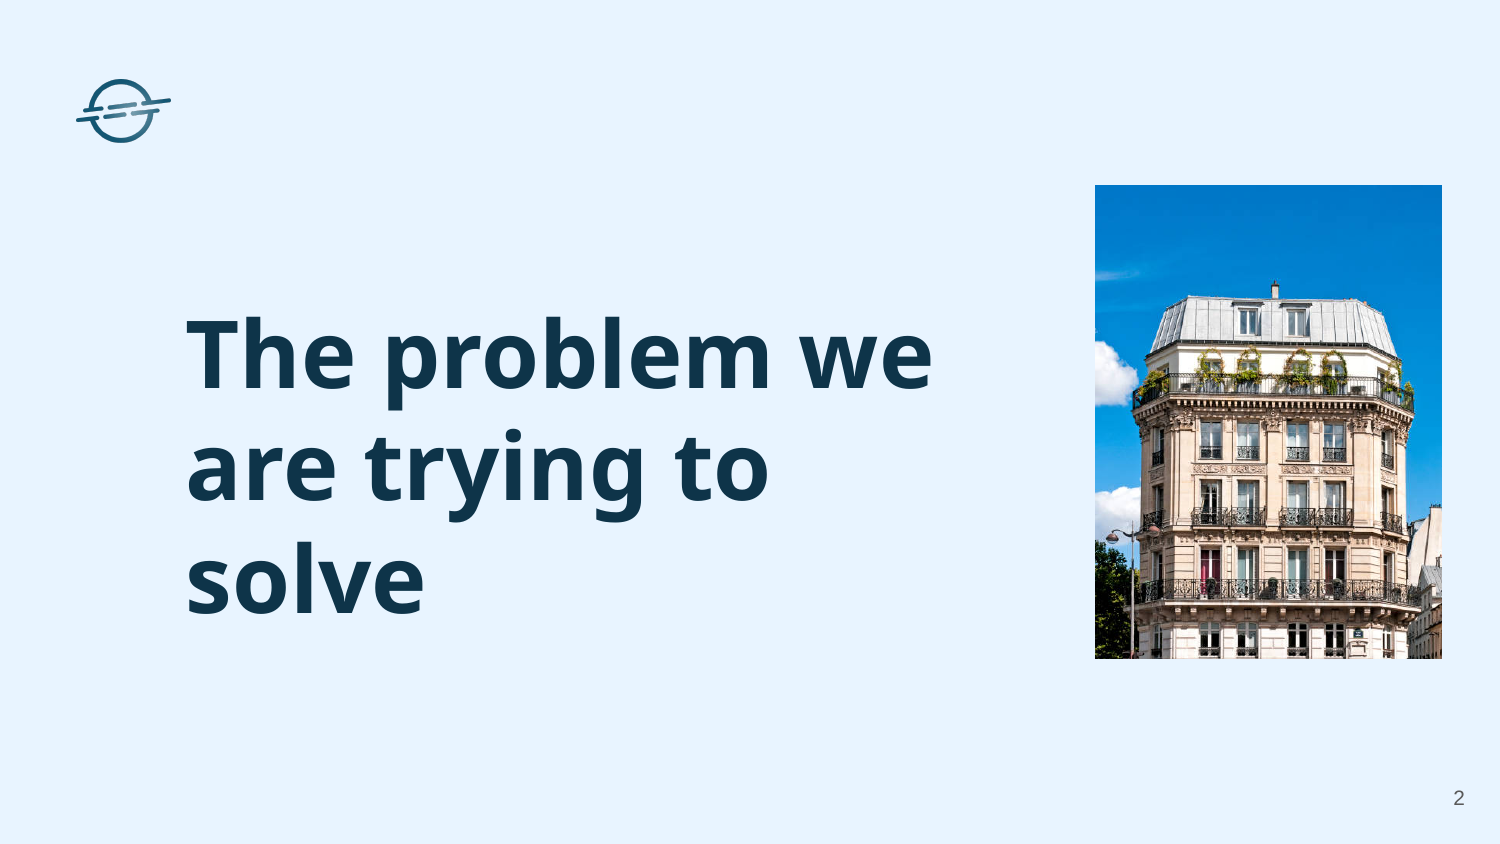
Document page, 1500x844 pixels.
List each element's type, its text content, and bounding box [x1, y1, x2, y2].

picture [1404, 348, 1443, 358]
picture [1094, 185, 1443, 659]
slide_number 2 [1389, 764, 1480, 830]
picture [75, 78, 171, 143]
picture [1094, 270, 1127, 281]
title The problem we are trying to solve [170, 279, 1043, 509]
